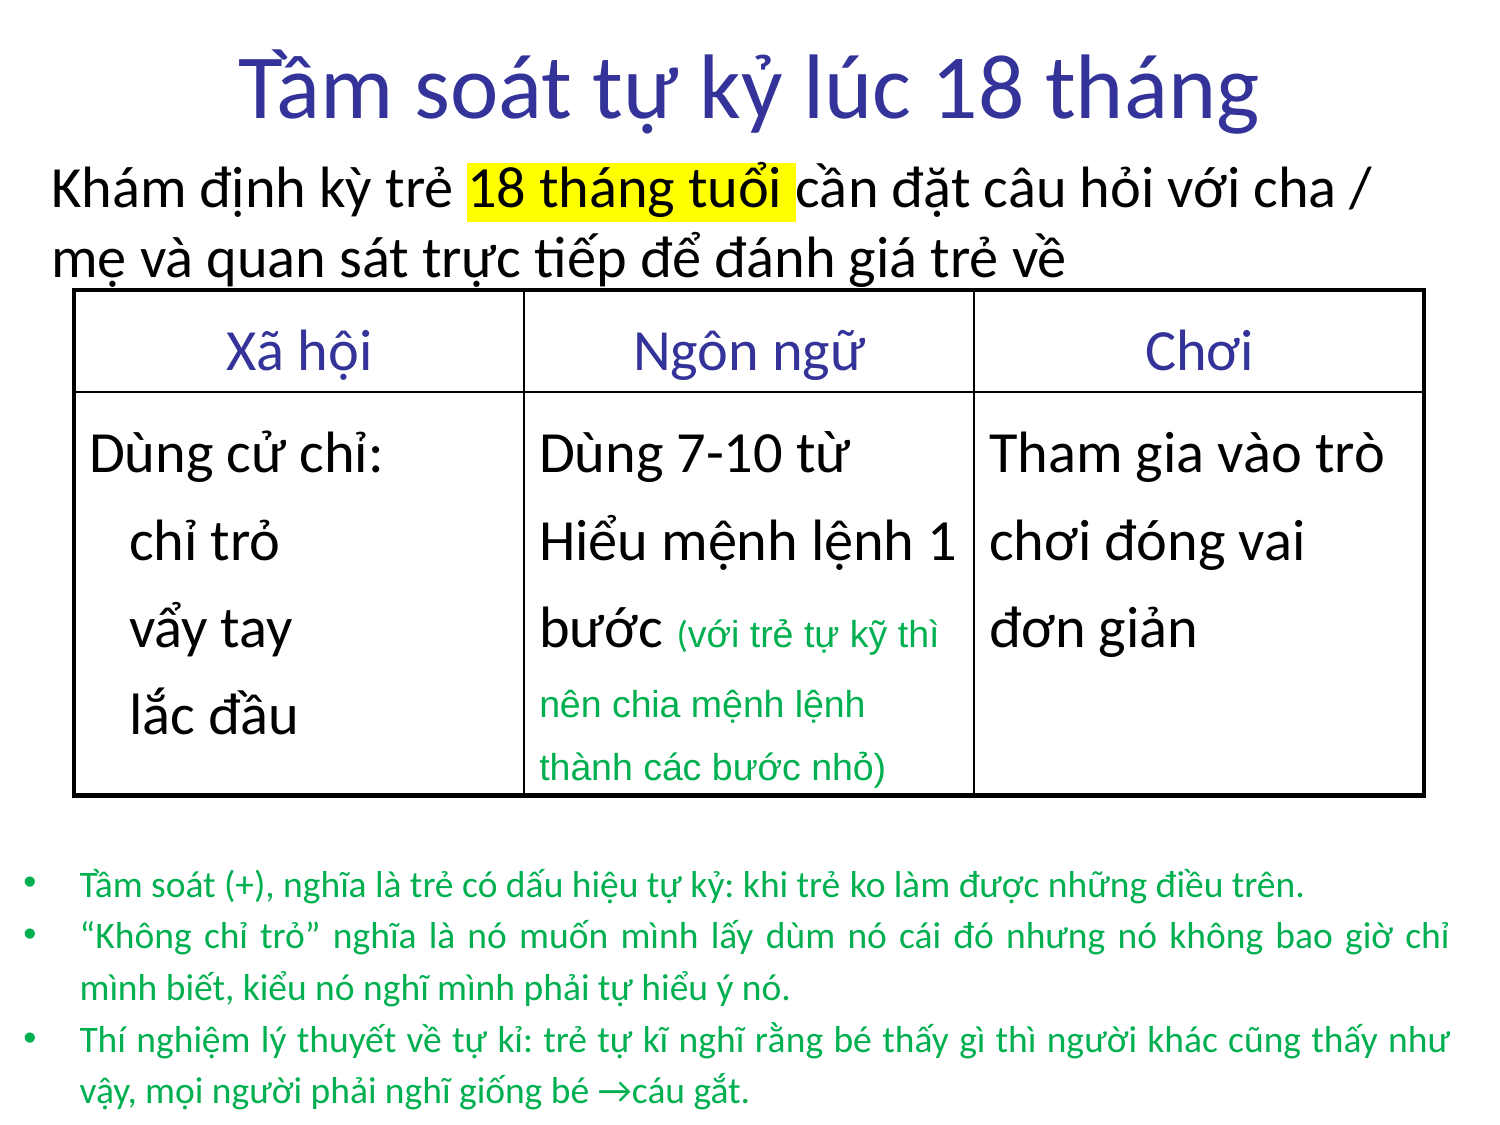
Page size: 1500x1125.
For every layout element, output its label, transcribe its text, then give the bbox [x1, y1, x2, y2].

table_cell Dùng cử chỉ: chỉ trỏ vẩy tay lắc đầu [76, 393, 523, 793]
text_box Tầm soát (+), nghĩa là trẻ có dấu hiệu tự kỷ: khi trẻ ko làm được những điều trên. “Không chỉ trỏ” nghĩa là nó muốn mình lấy dùm nó cái đó nhưng nó không bao giờ chỉ mình biết, kiểu nó nghĩ mình phải tự hiểu ý nó. Thí nghiệm lý thuyết về tự kỉ: trẻ tự kĩ nghĩ rằng bé thấy gì thì người khác cũng thấy như vậy, mọi người phải nghĩ giống bé →cáu gắt. [8, 845, 1466, 1119]
table_header Ngôn ngữ [525, 297, 973, 391]
table_header Chơi [975, 297, 1422, 391]
table_cell Dùng 7-10 từ Hiểu mệnh lệnh 1 bước (với trẻ tự kỹ thì nên chia mệnh lệnh thành các bước nhỏ) [525, 393, 973, 793]
table_cell Tham gia vào trò chơi đóng vai đơn giản [975, 393, 1422, 793]
table_header Xã hội [76, 297, 523, 391]
title Tầm soát tự kỷ lúc 18 tháng [37, 26, 1463, 138]
text_box Khám định kỳ trẻ 18 tháng tuổi cần đặt câu hỏi với cha / mẹ và quan sát trực tiếp để đánh giá trẻ về [36, 141, 1462, 297]
